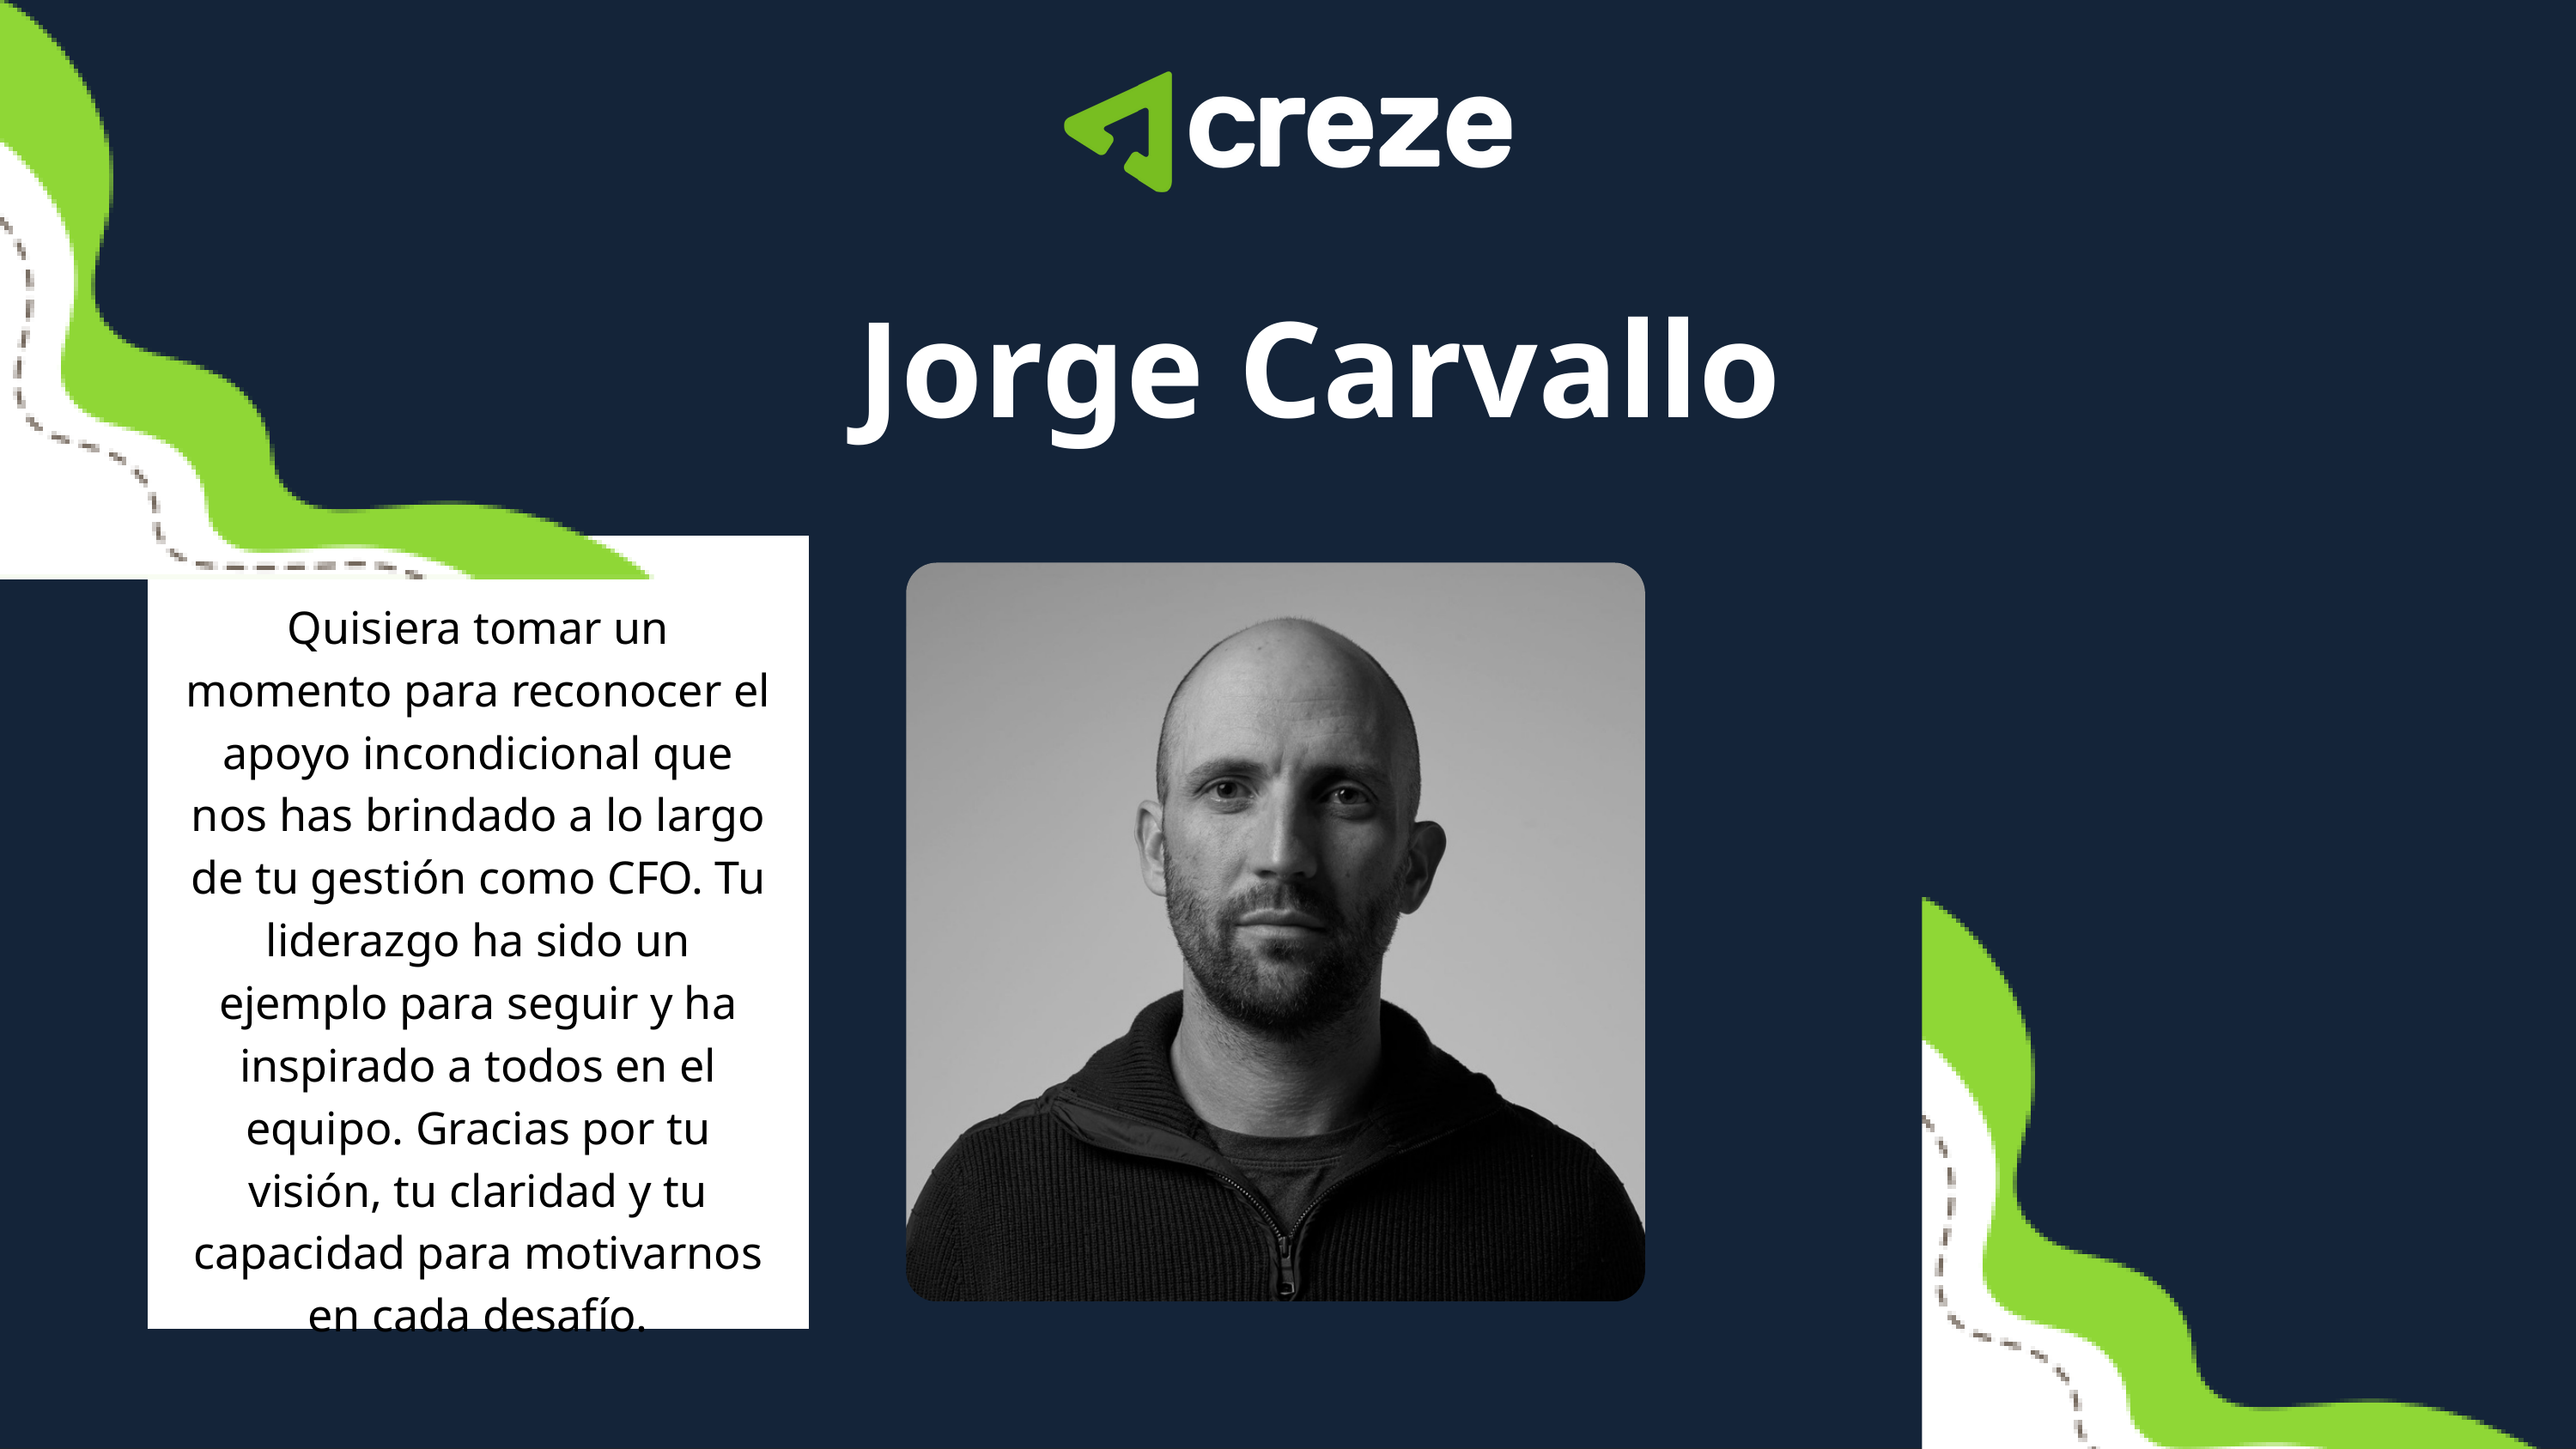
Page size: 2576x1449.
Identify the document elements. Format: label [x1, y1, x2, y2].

text_box [147, 535, 810, 1330]
text_box [0, 0, 2576, 1449]
text_box [905, 562, 1646, 1302]
